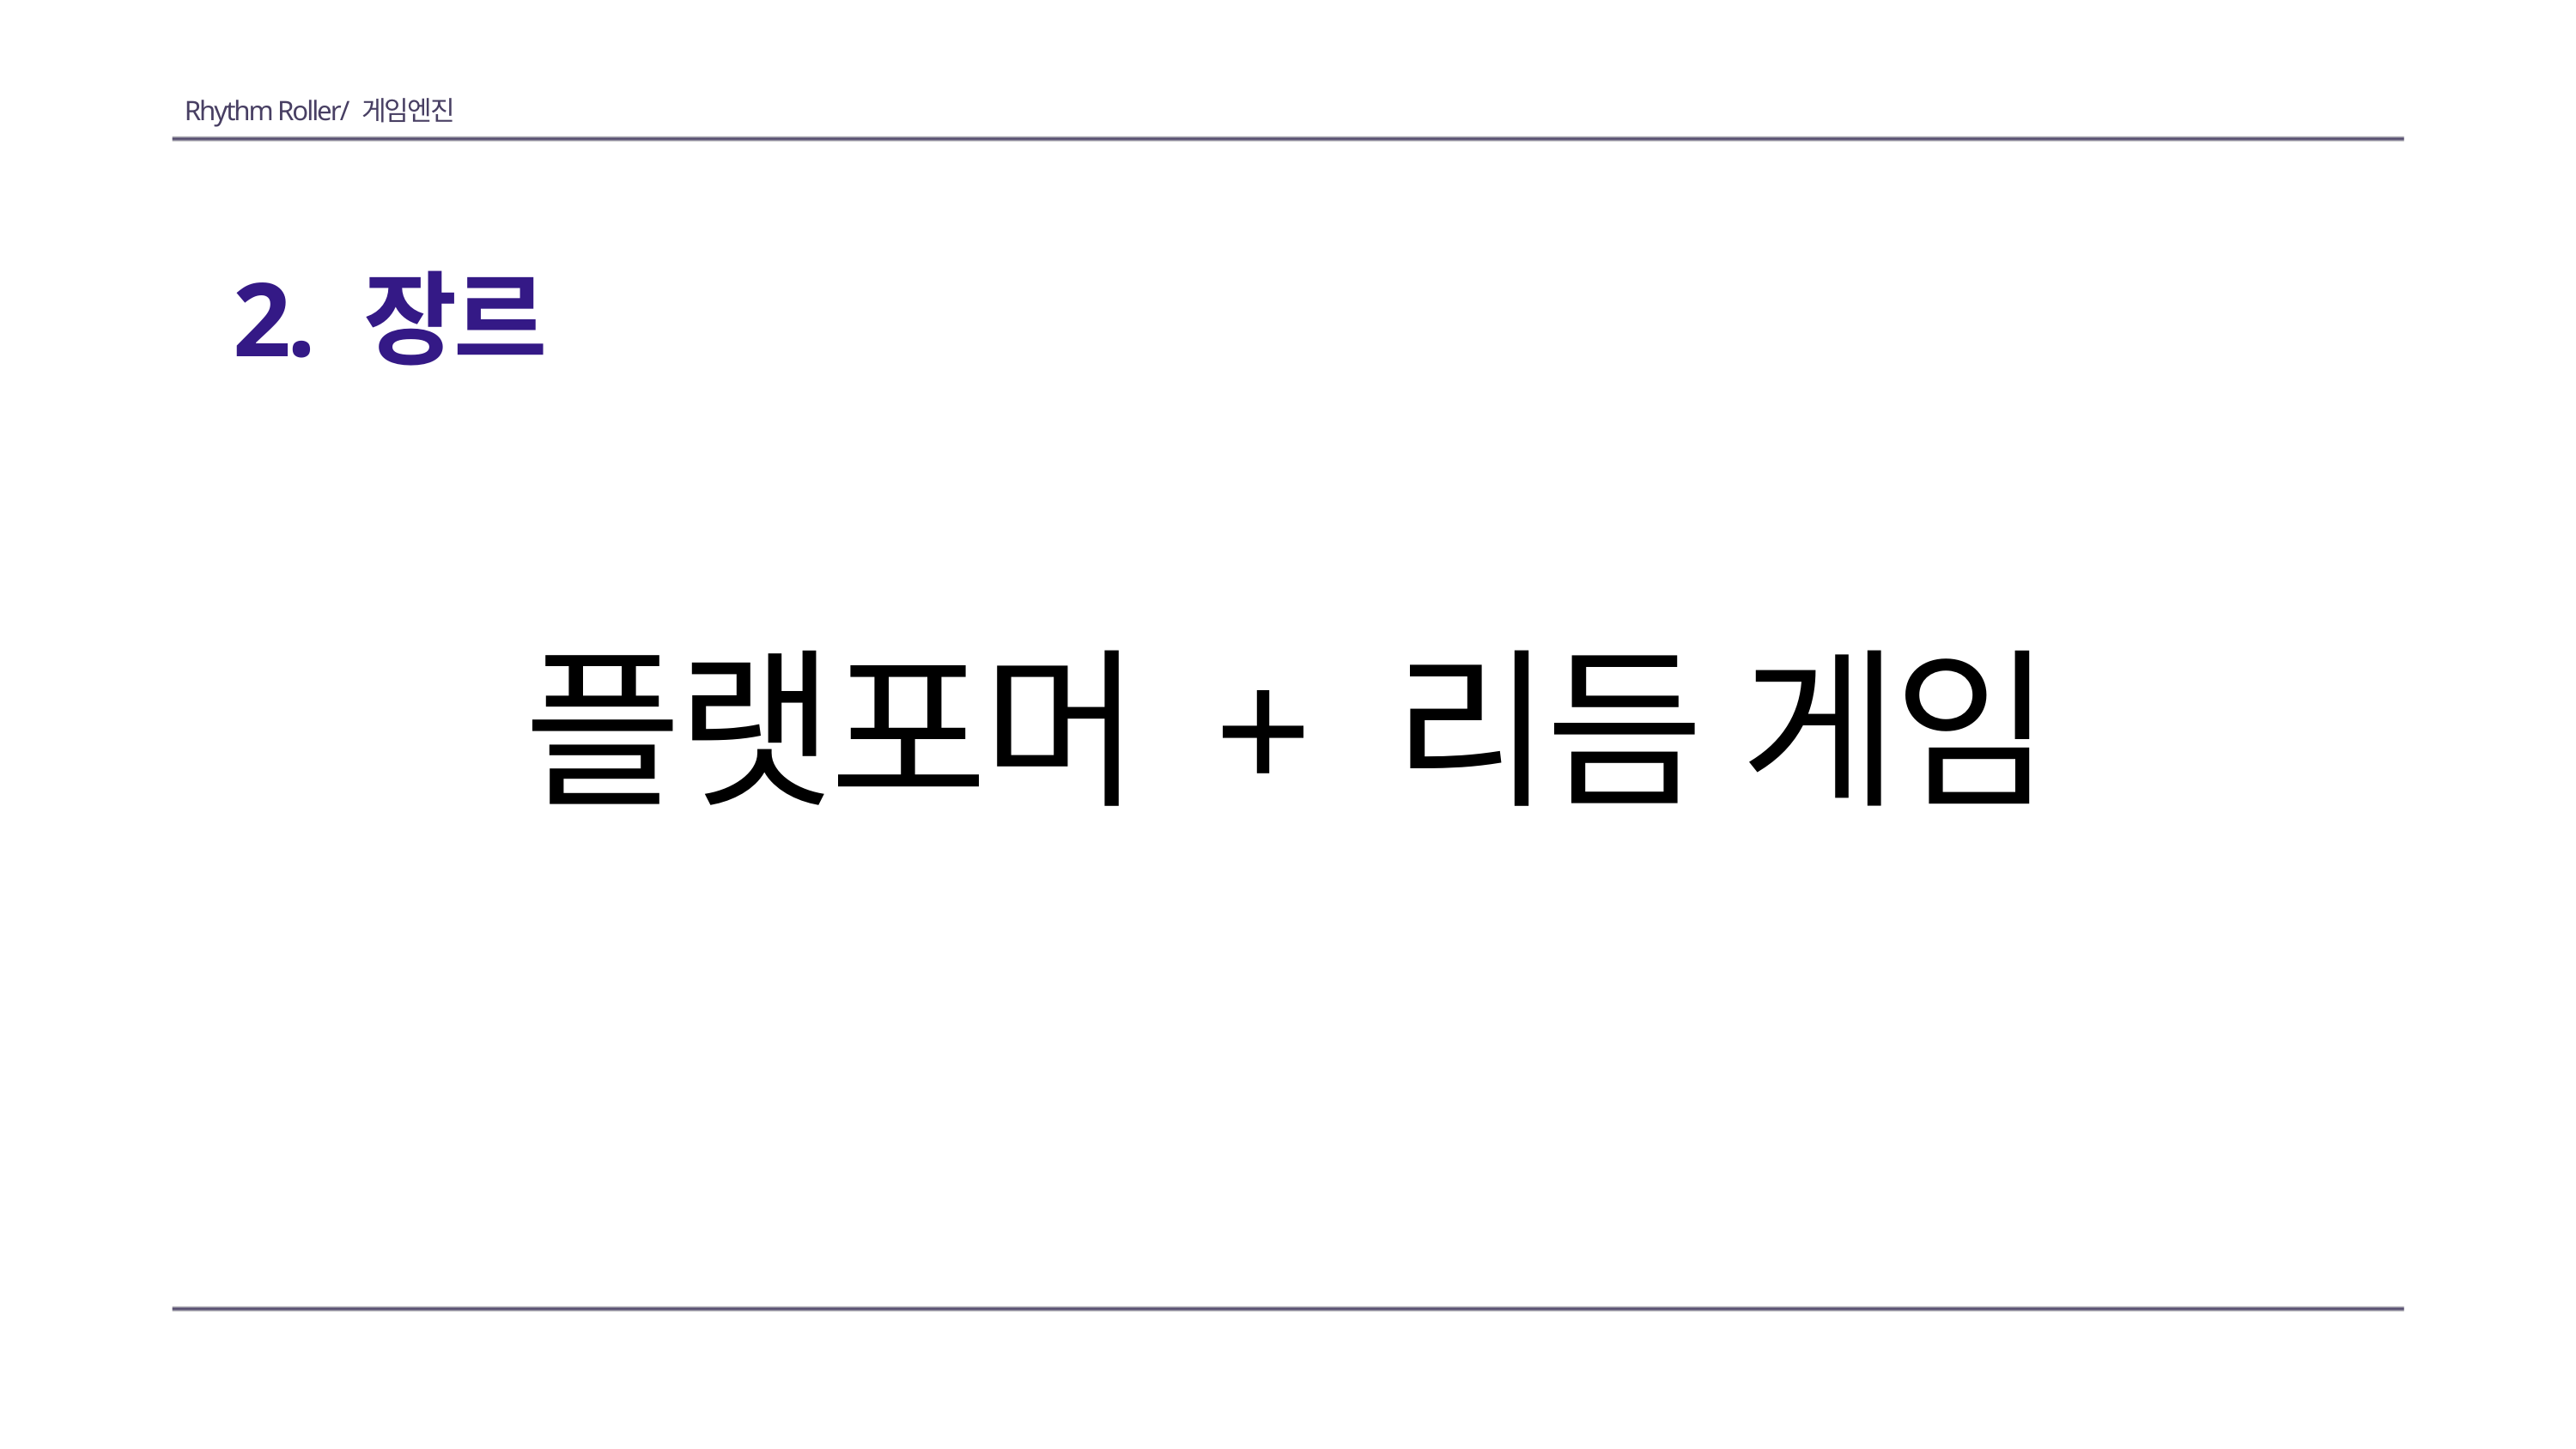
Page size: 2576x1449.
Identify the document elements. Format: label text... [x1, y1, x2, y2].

text_box Rhythm Roller/ 게임엔진 [172, 87, 913, 131]
text_box 플랫포머 + 리듬 게임 [333, 615, 2242, 834]
text_box 2. 장르 [220, 248, 1407, 384]
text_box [171, 132, 2404, 146]
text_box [171, 1302, 2404, 1315]
